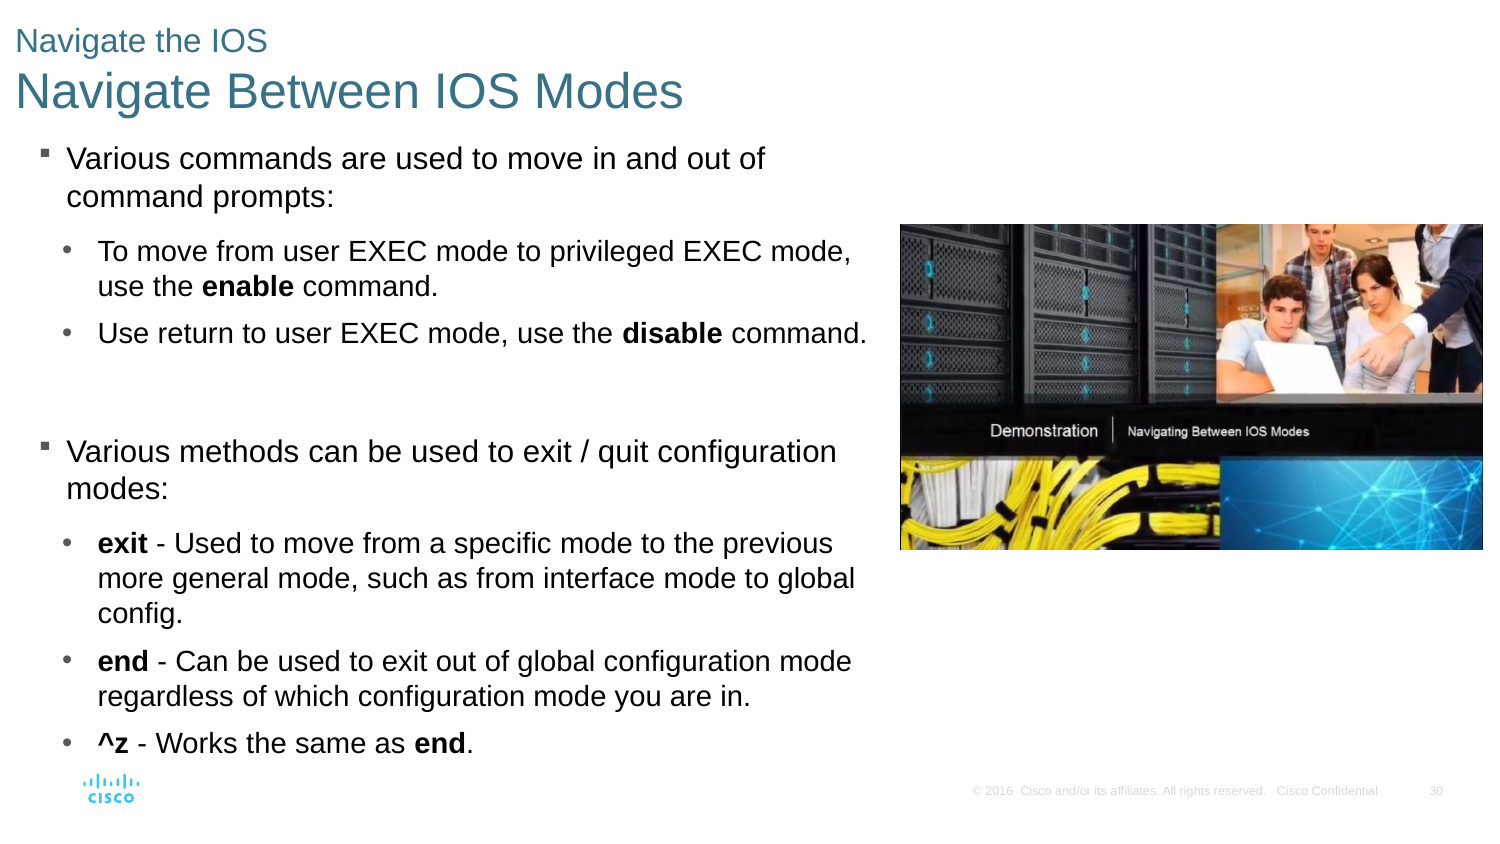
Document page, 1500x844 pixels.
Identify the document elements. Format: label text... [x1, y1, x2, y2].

list Various commands are used to move in and out of command prompts: To move from user EXEC mode to privileged EXEC mode, use the enable command. Use return to user EXEC mode, use the disable command. Various methods can be used to exit / quit configuration modes: exit - Used to move from a specific mode to the previous more general mode, such as from interface mode to global config. end - Can be used to exit out of global configuration mode regardless of which configuration mode you are in. ^z - Works the same as end. [23, 131, 900, 813]
picture [1398, 536, 1407, 544]
title Navigate the IOS Navigate Between IOS Modes [0, 6, 1500, 131]
picture [899, 224, 1484, 551]
